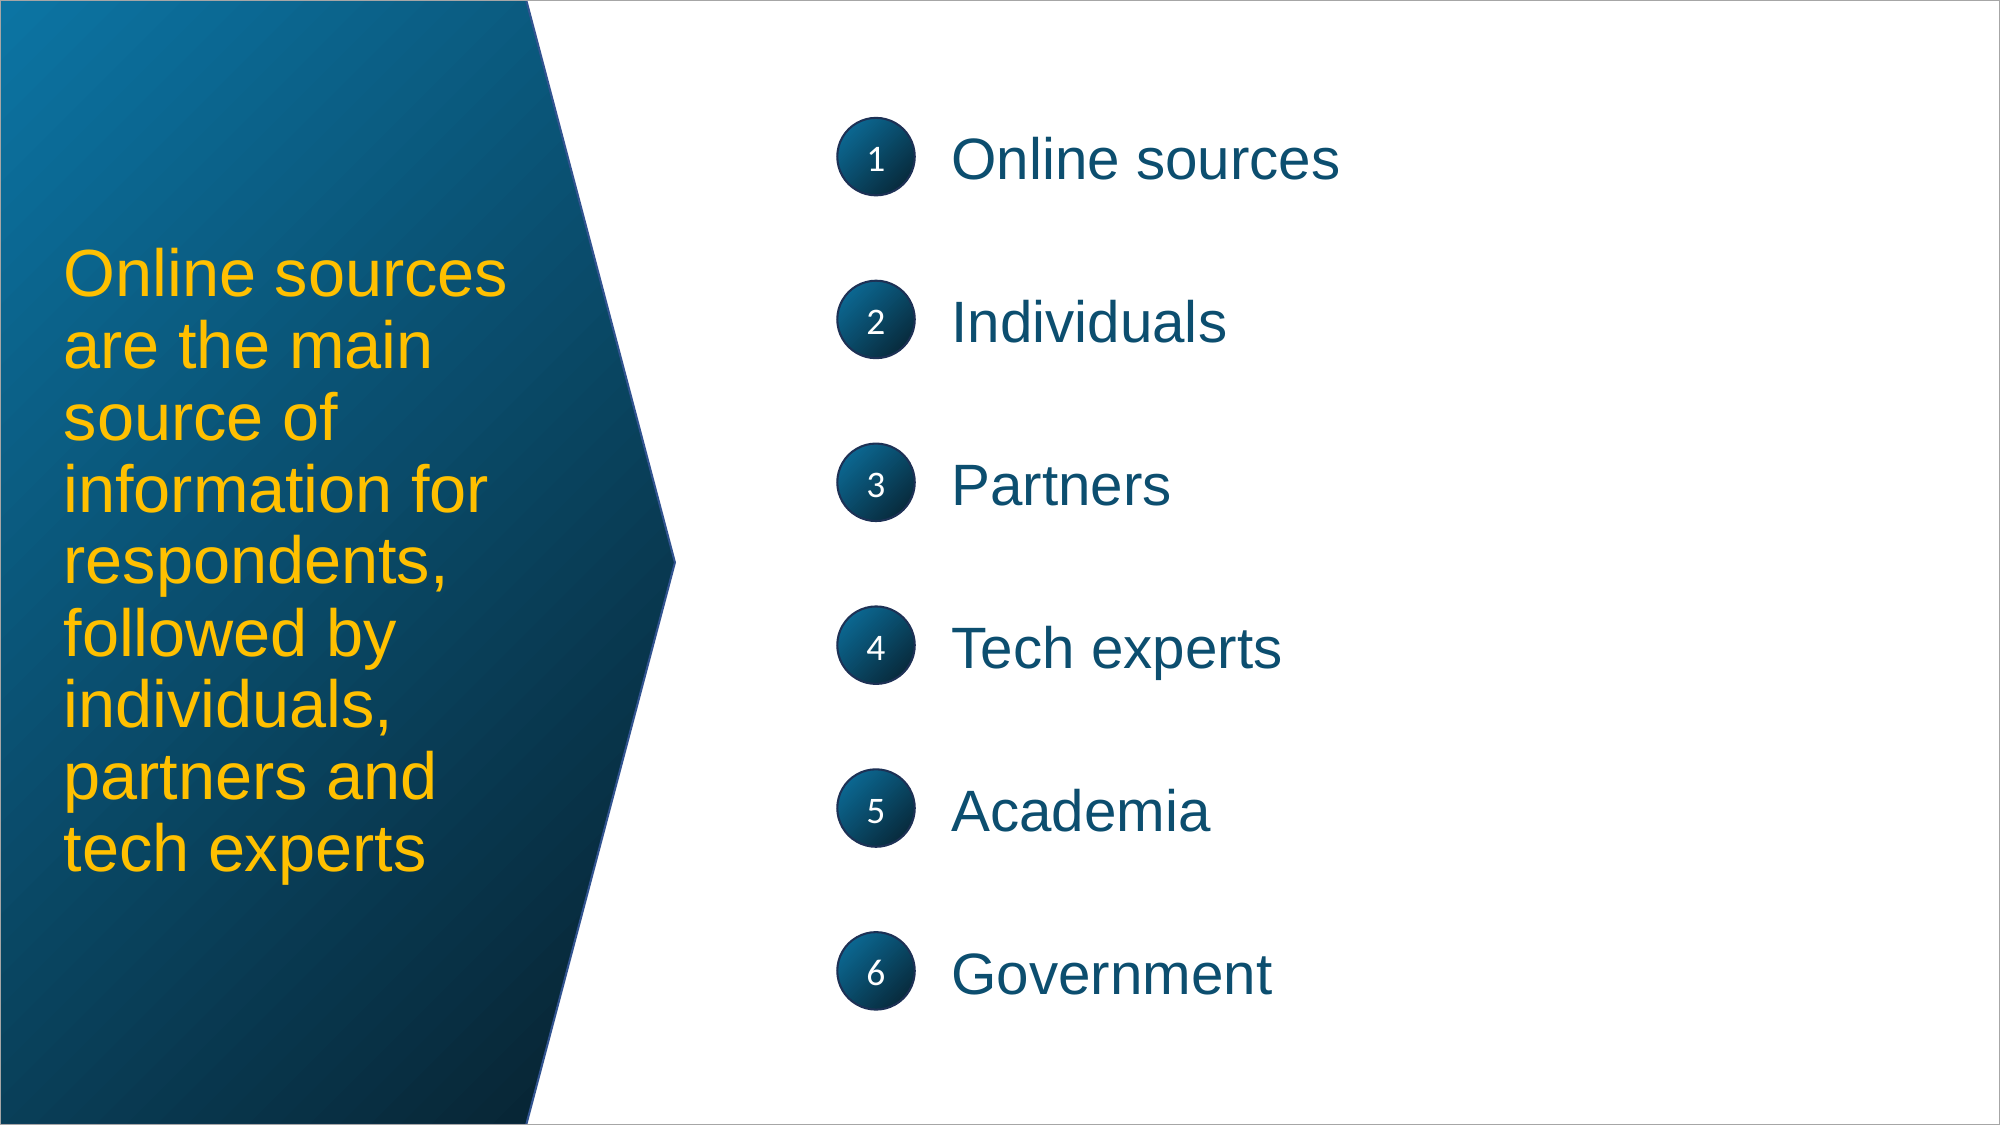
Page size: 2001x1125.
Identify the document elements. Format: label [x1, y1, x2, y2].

text_box [837, 602, 1916, 689]
text_box [837, 276, 1916, 363]
text_box [837, 113, 1916, 200]
text_box [837, 439, 1916, 526]
text_box [837, 927, 1916, 1014]
text_box [0, 0, 2000, 1125]
text_box [837, 765, 1916, 851]
